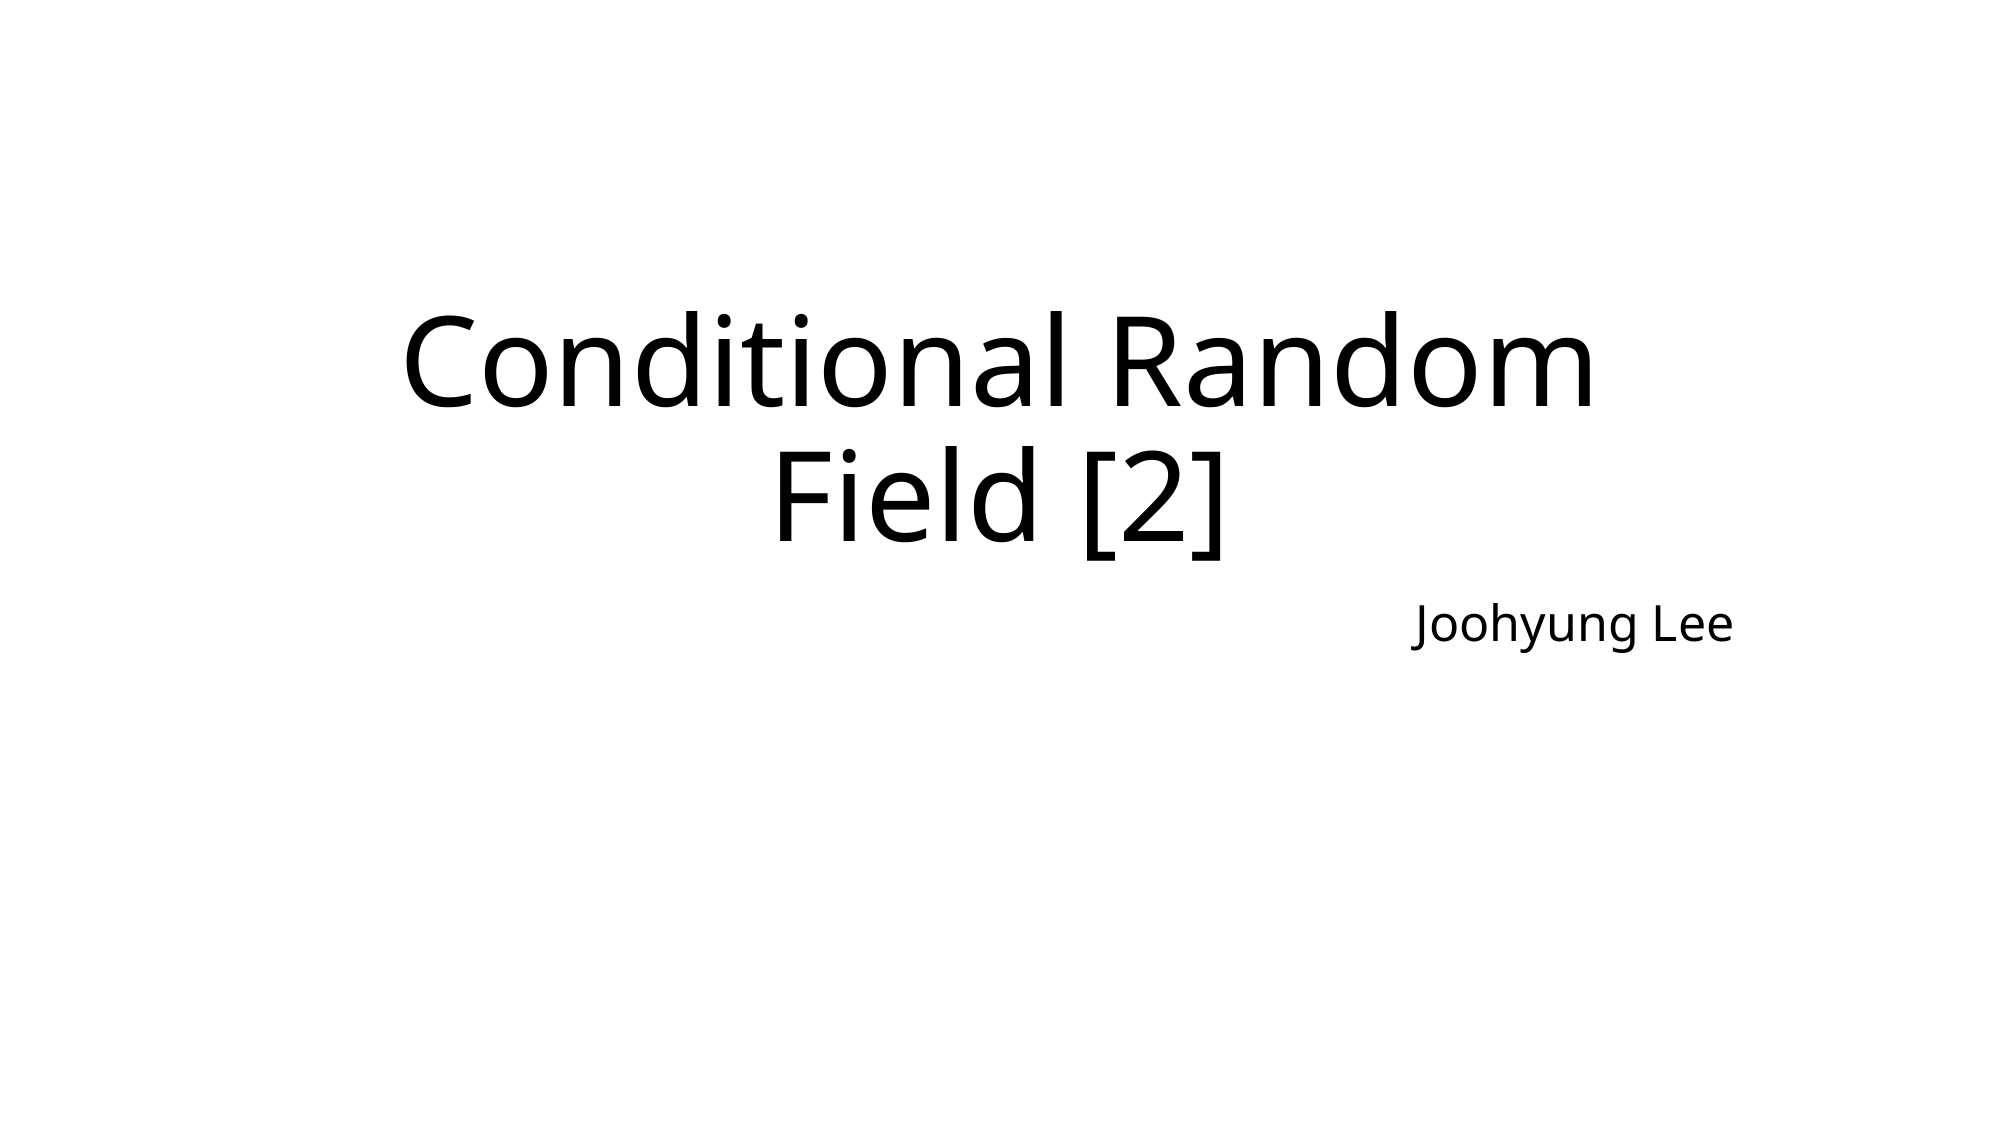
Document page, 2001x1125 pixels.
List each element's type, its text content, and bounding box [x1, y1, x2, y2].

title Conditional Random Field [2] [249, 184, 1750, 576]
subtitle Joohyung Lee [249, 590, 1750, 863]
